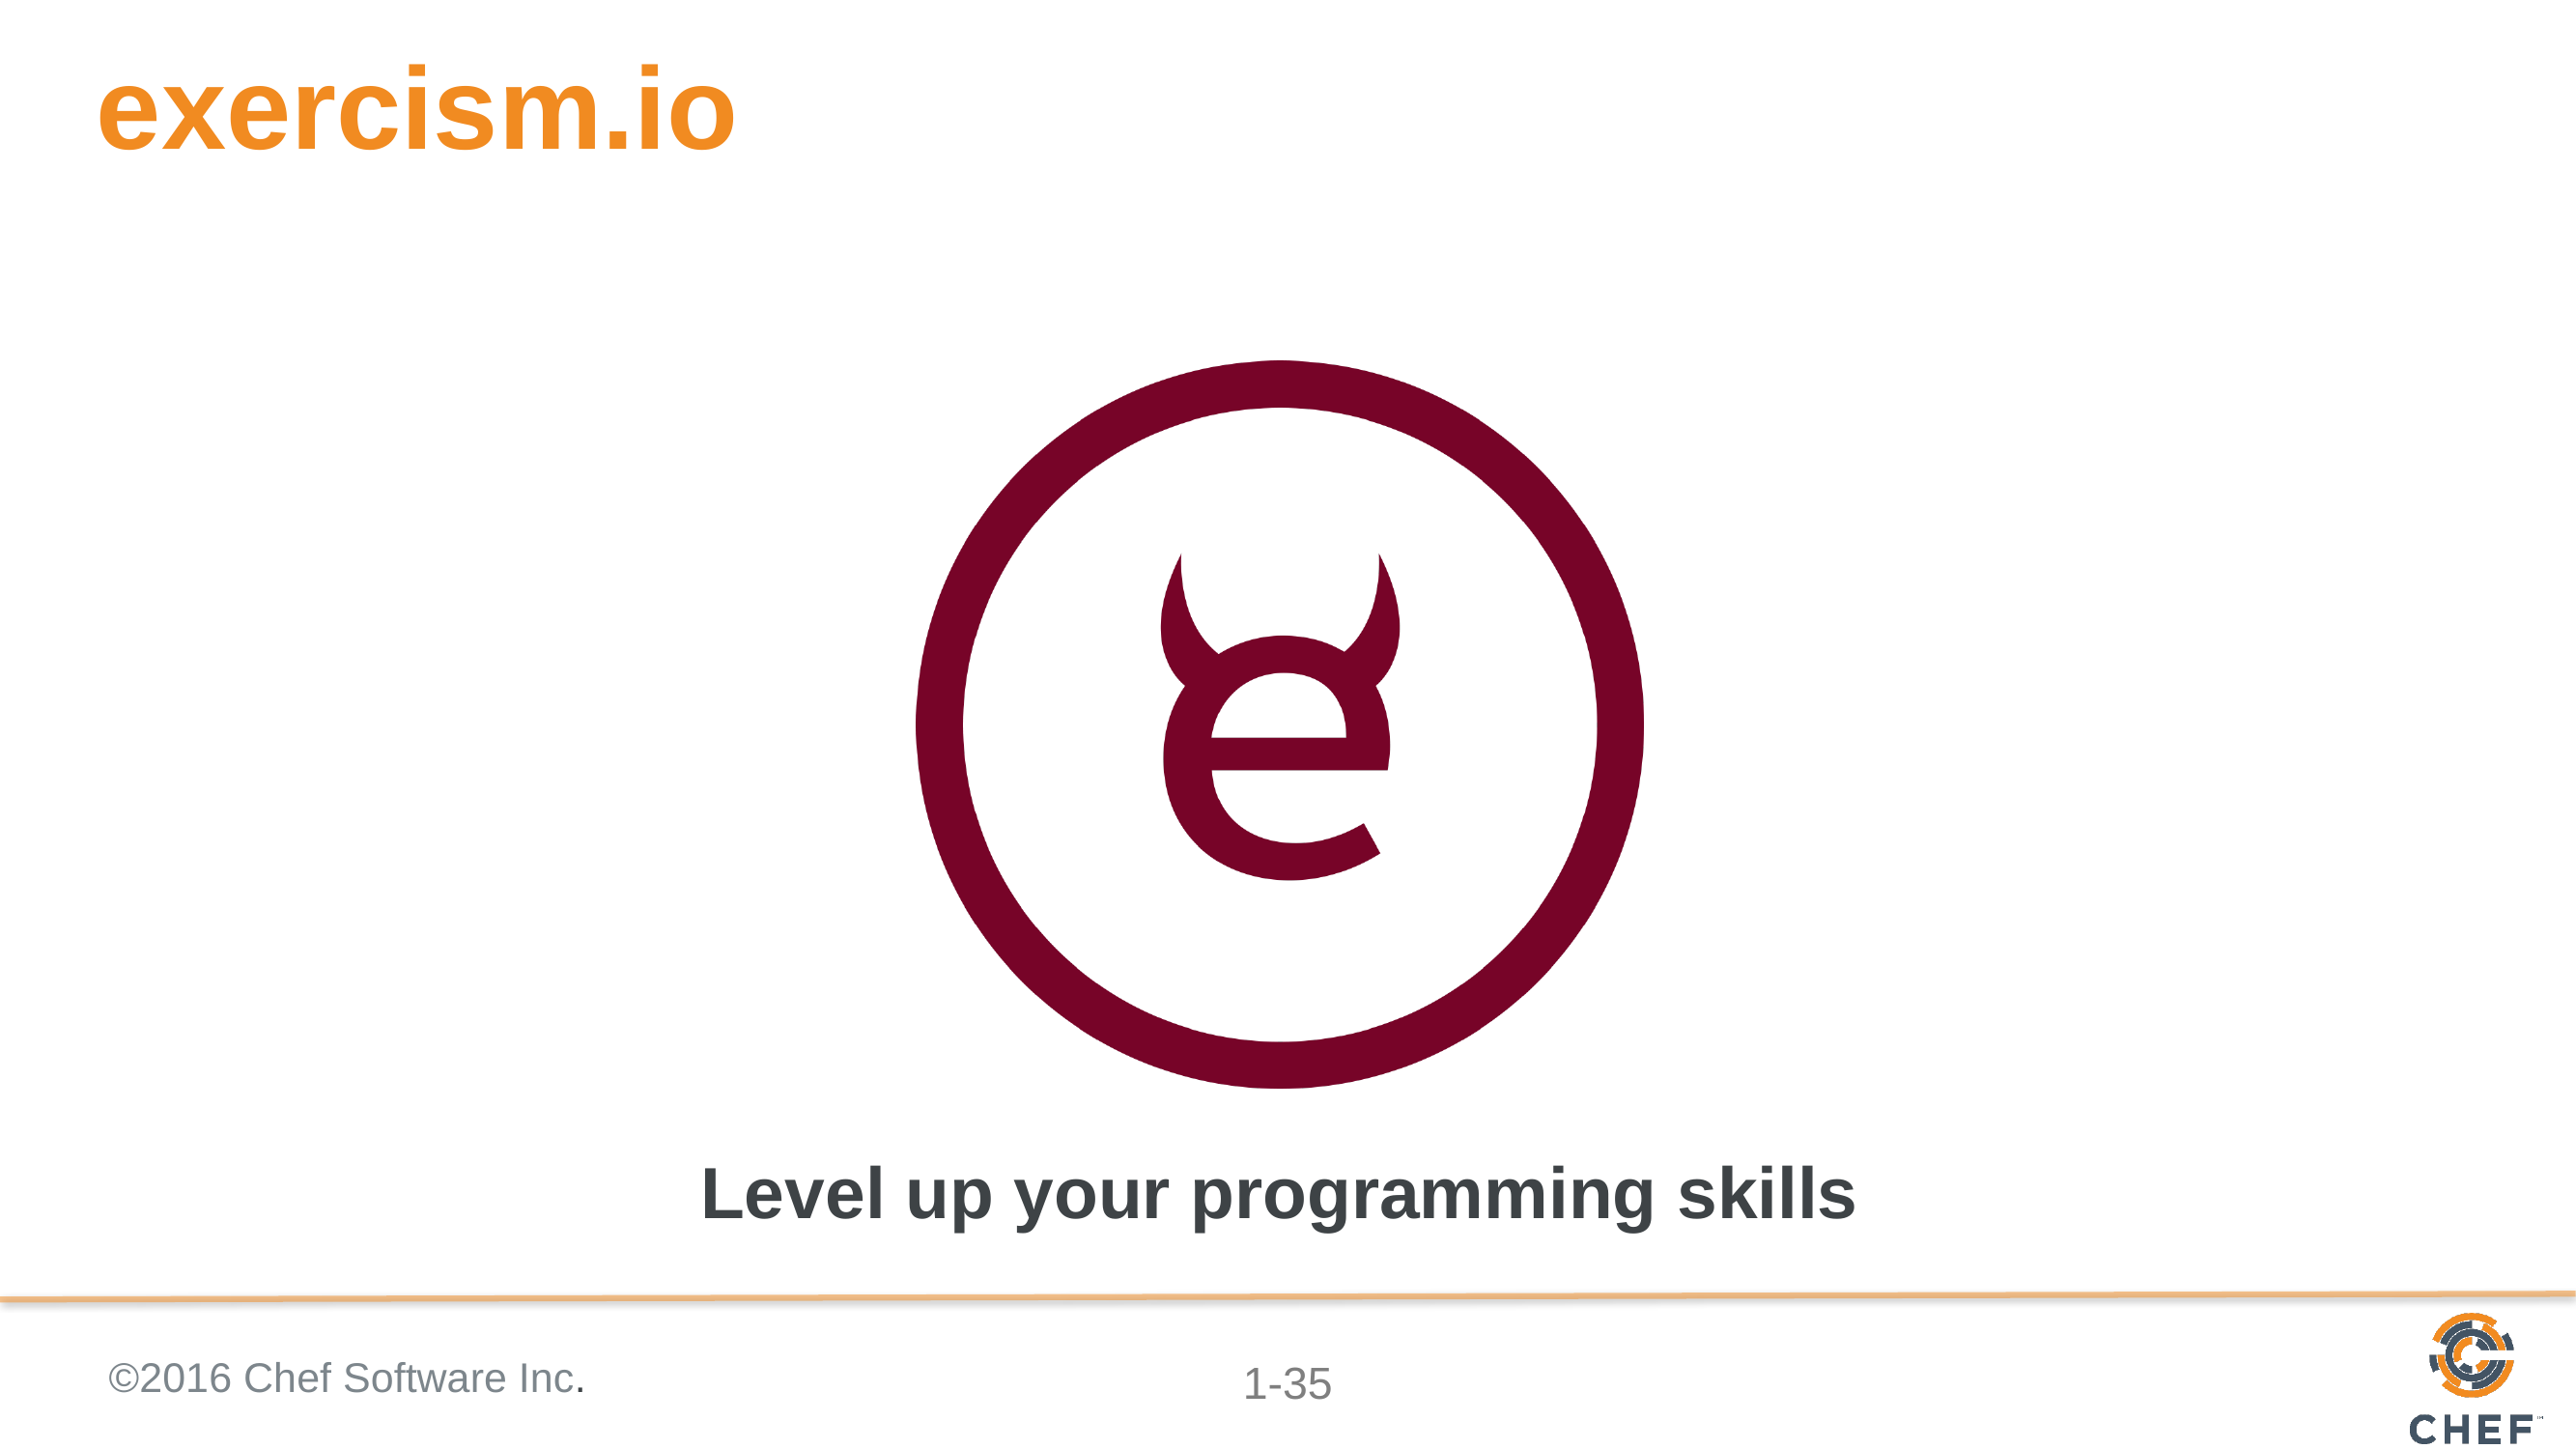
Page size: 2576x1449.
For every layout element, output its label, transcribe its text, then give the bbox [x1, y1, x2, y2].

text_box Level up your programming skills [522, 1131, 2038, 1277]
title exercism.io [96, 48, 2463, 180]
picture [916, 360, 1644, 1089]
picture [2399, 1297, 2551, 1449]
